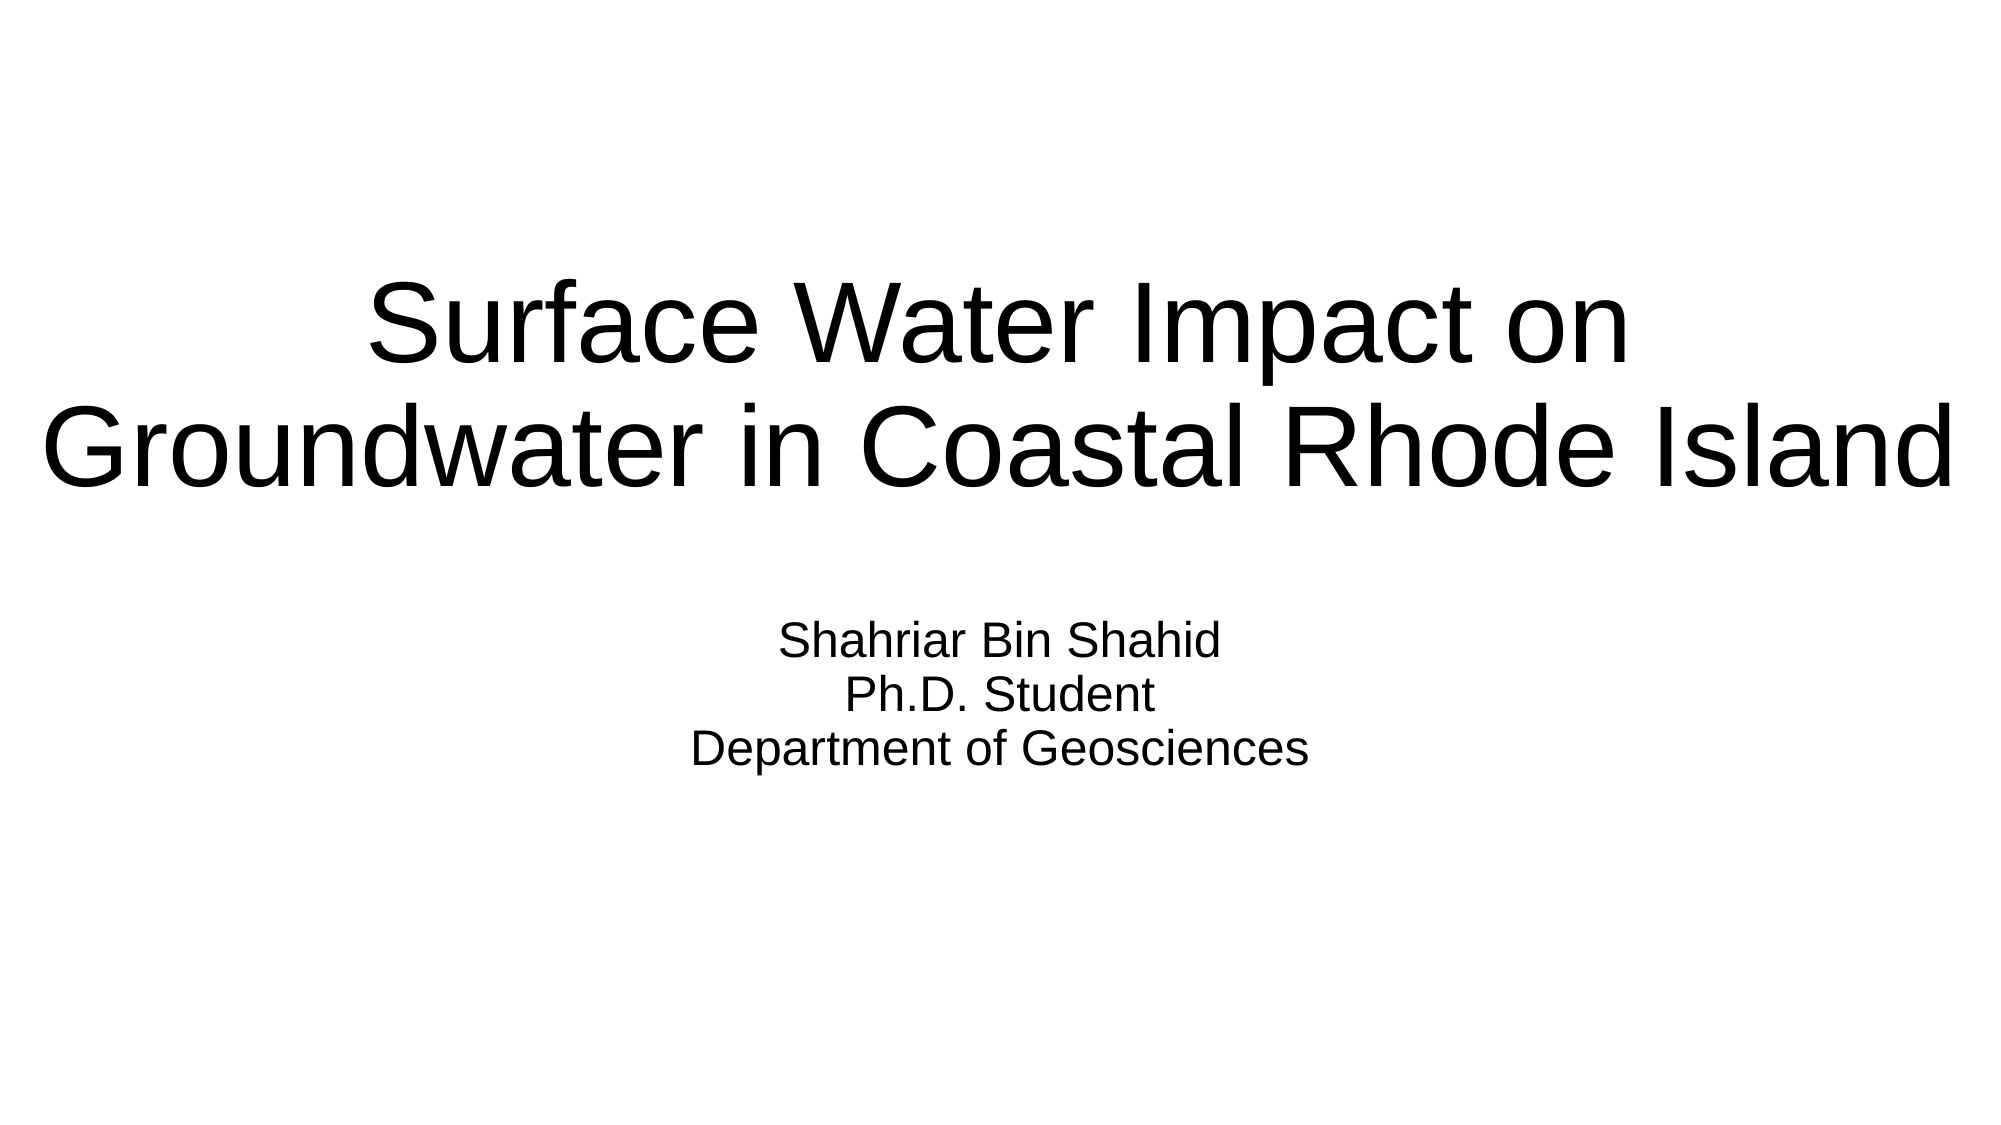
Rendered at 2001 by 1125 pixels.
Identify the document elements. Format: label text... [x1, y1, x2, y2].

subtitle Shahriar Bin Shahid Ph.D. Student Department of Geosciences [249, 606, 1750, 878]
title Surface Water Impact on Groundwater in Coastal Rhode Island [22, 221, 1978, 519]
